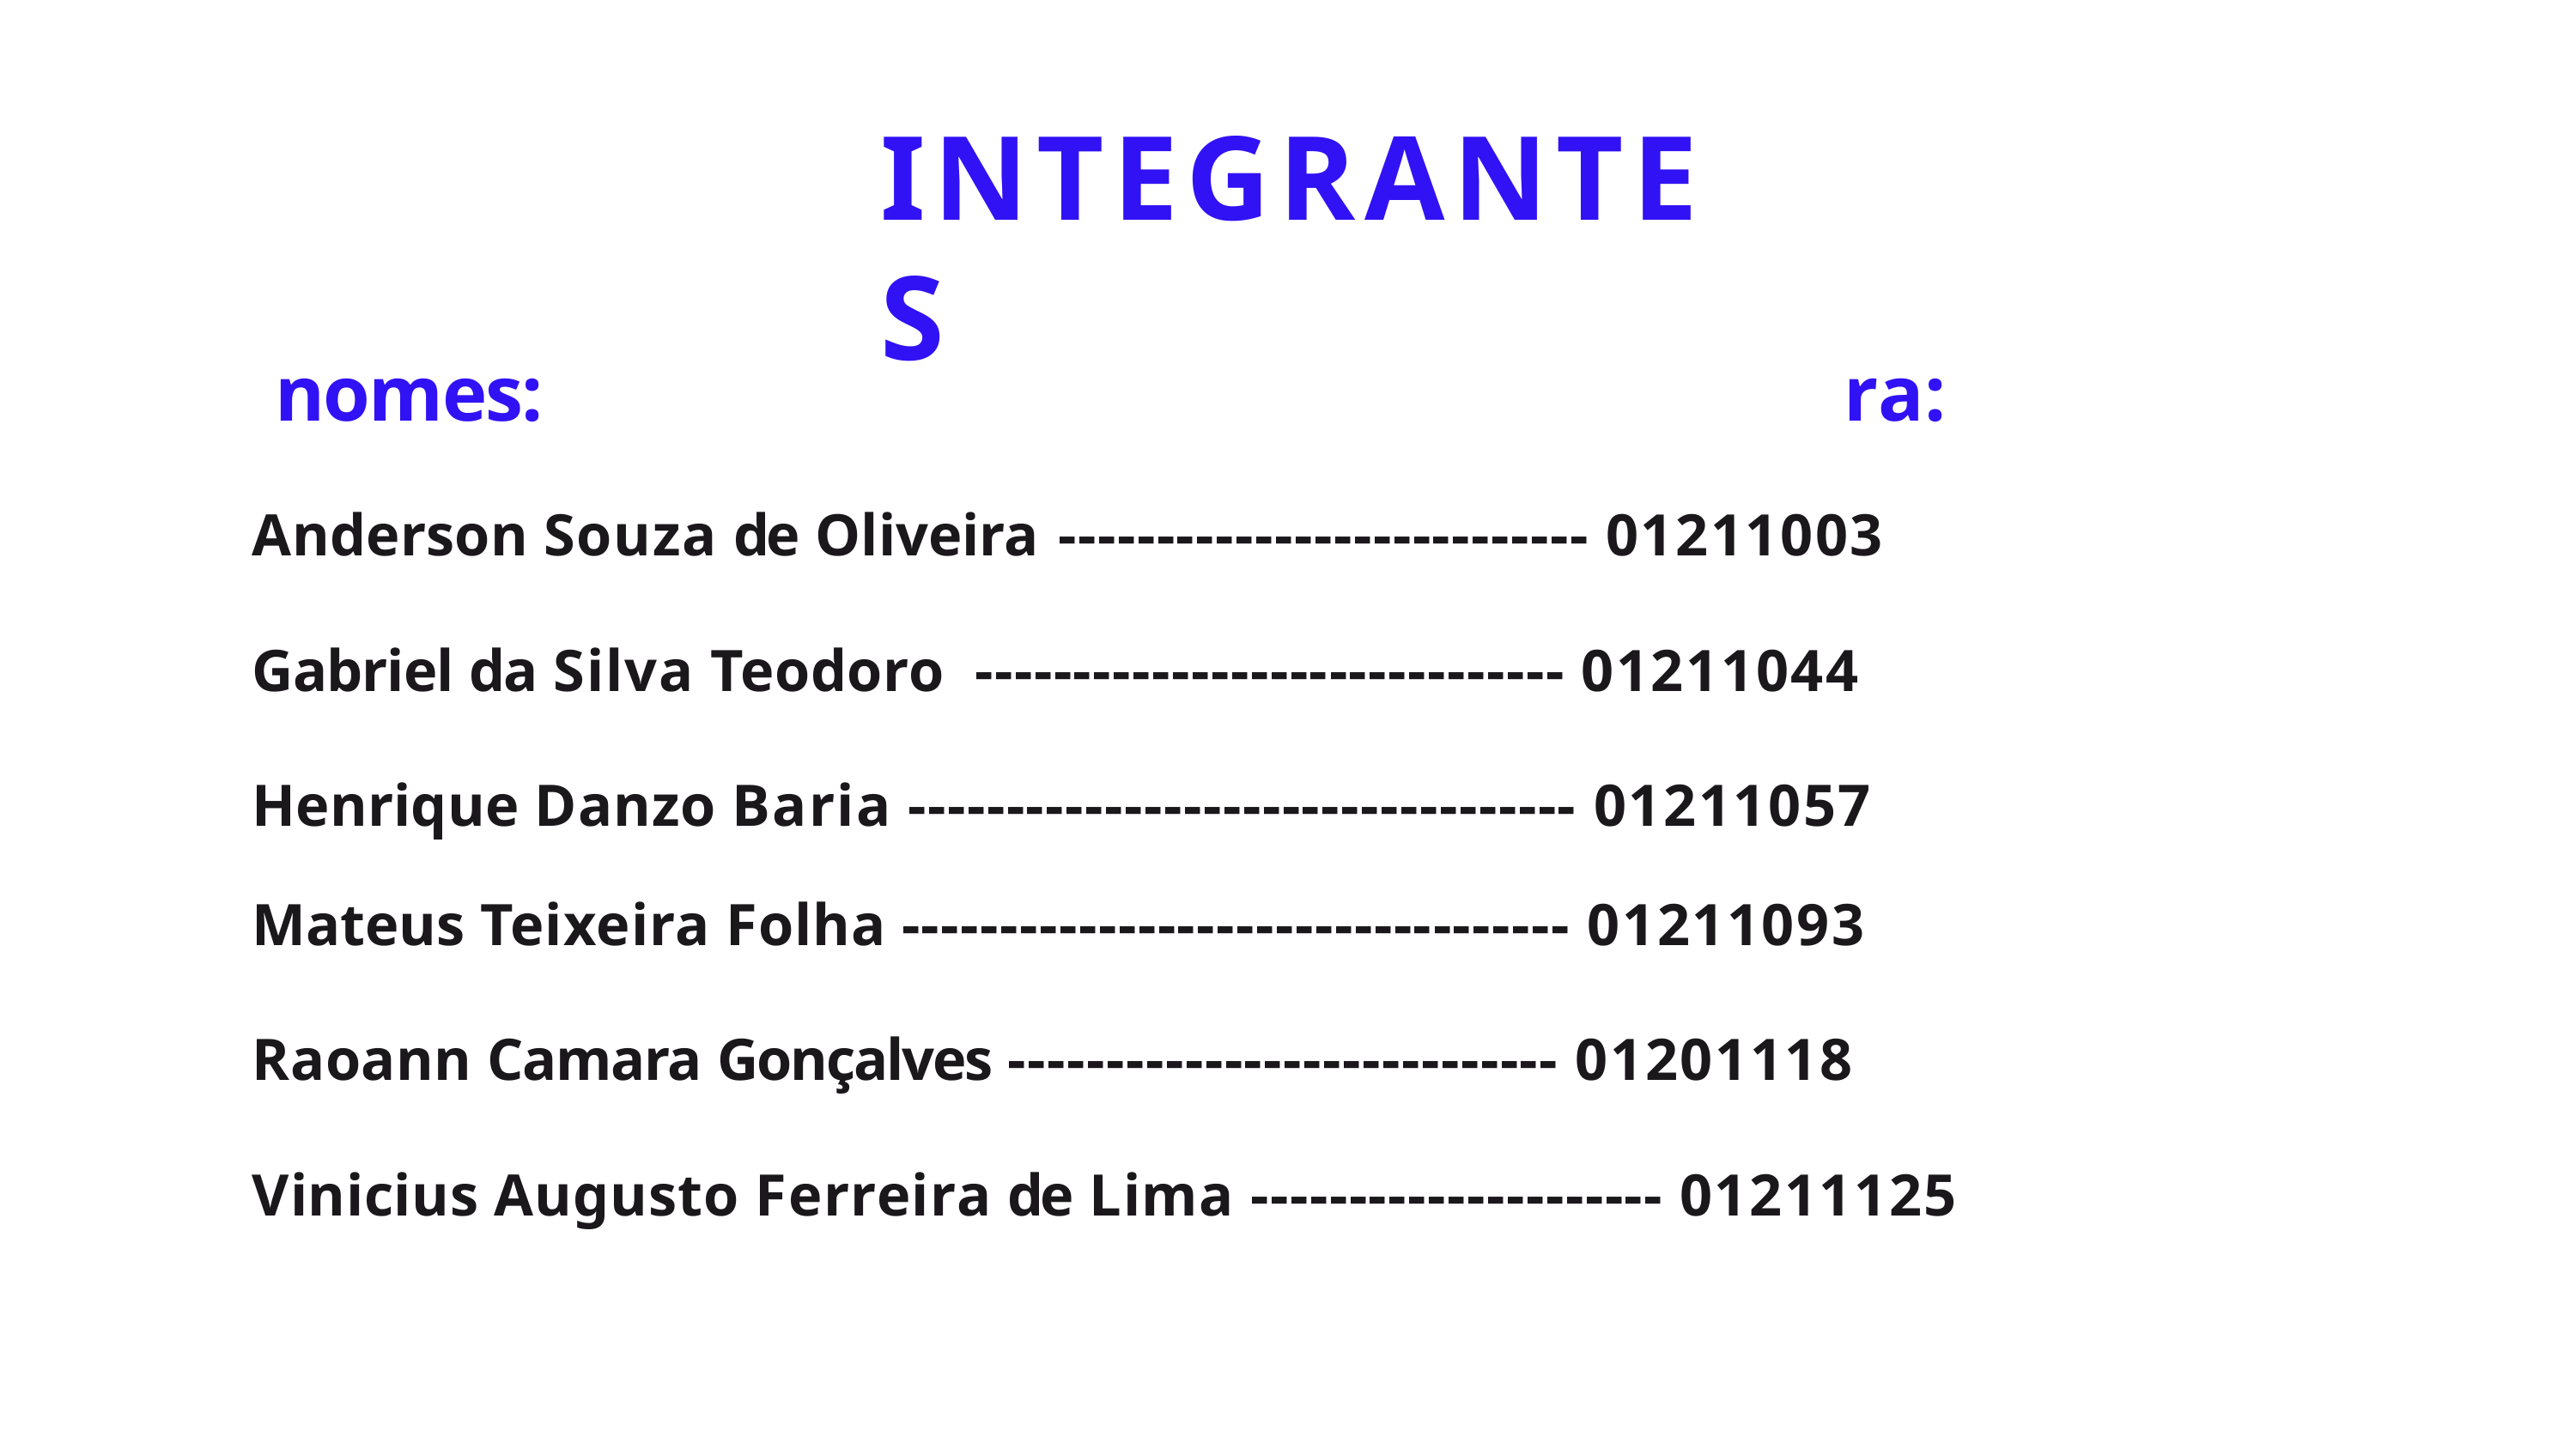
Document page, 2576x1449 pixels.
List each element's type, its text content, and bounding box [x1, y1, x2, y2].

title INTEGRANTES [878, 102, 1713, 343]
text_box nomes: ra: Anderson Souza de Oliveira --------------------------- 01211003 Gabriel da Silva Teodoro ------------------------------ 01211044 Henrique Danzo Baria ---------------------------------- 01211057 Mateus Teixeira Folha ---------------------------------- 01211093 Raoann Camara Gonçalves ---------------------------- 01201118 Vinicius Augusto Ferreira de Lima --------------------- 01211125 [250, 343, 2042, 1228]
